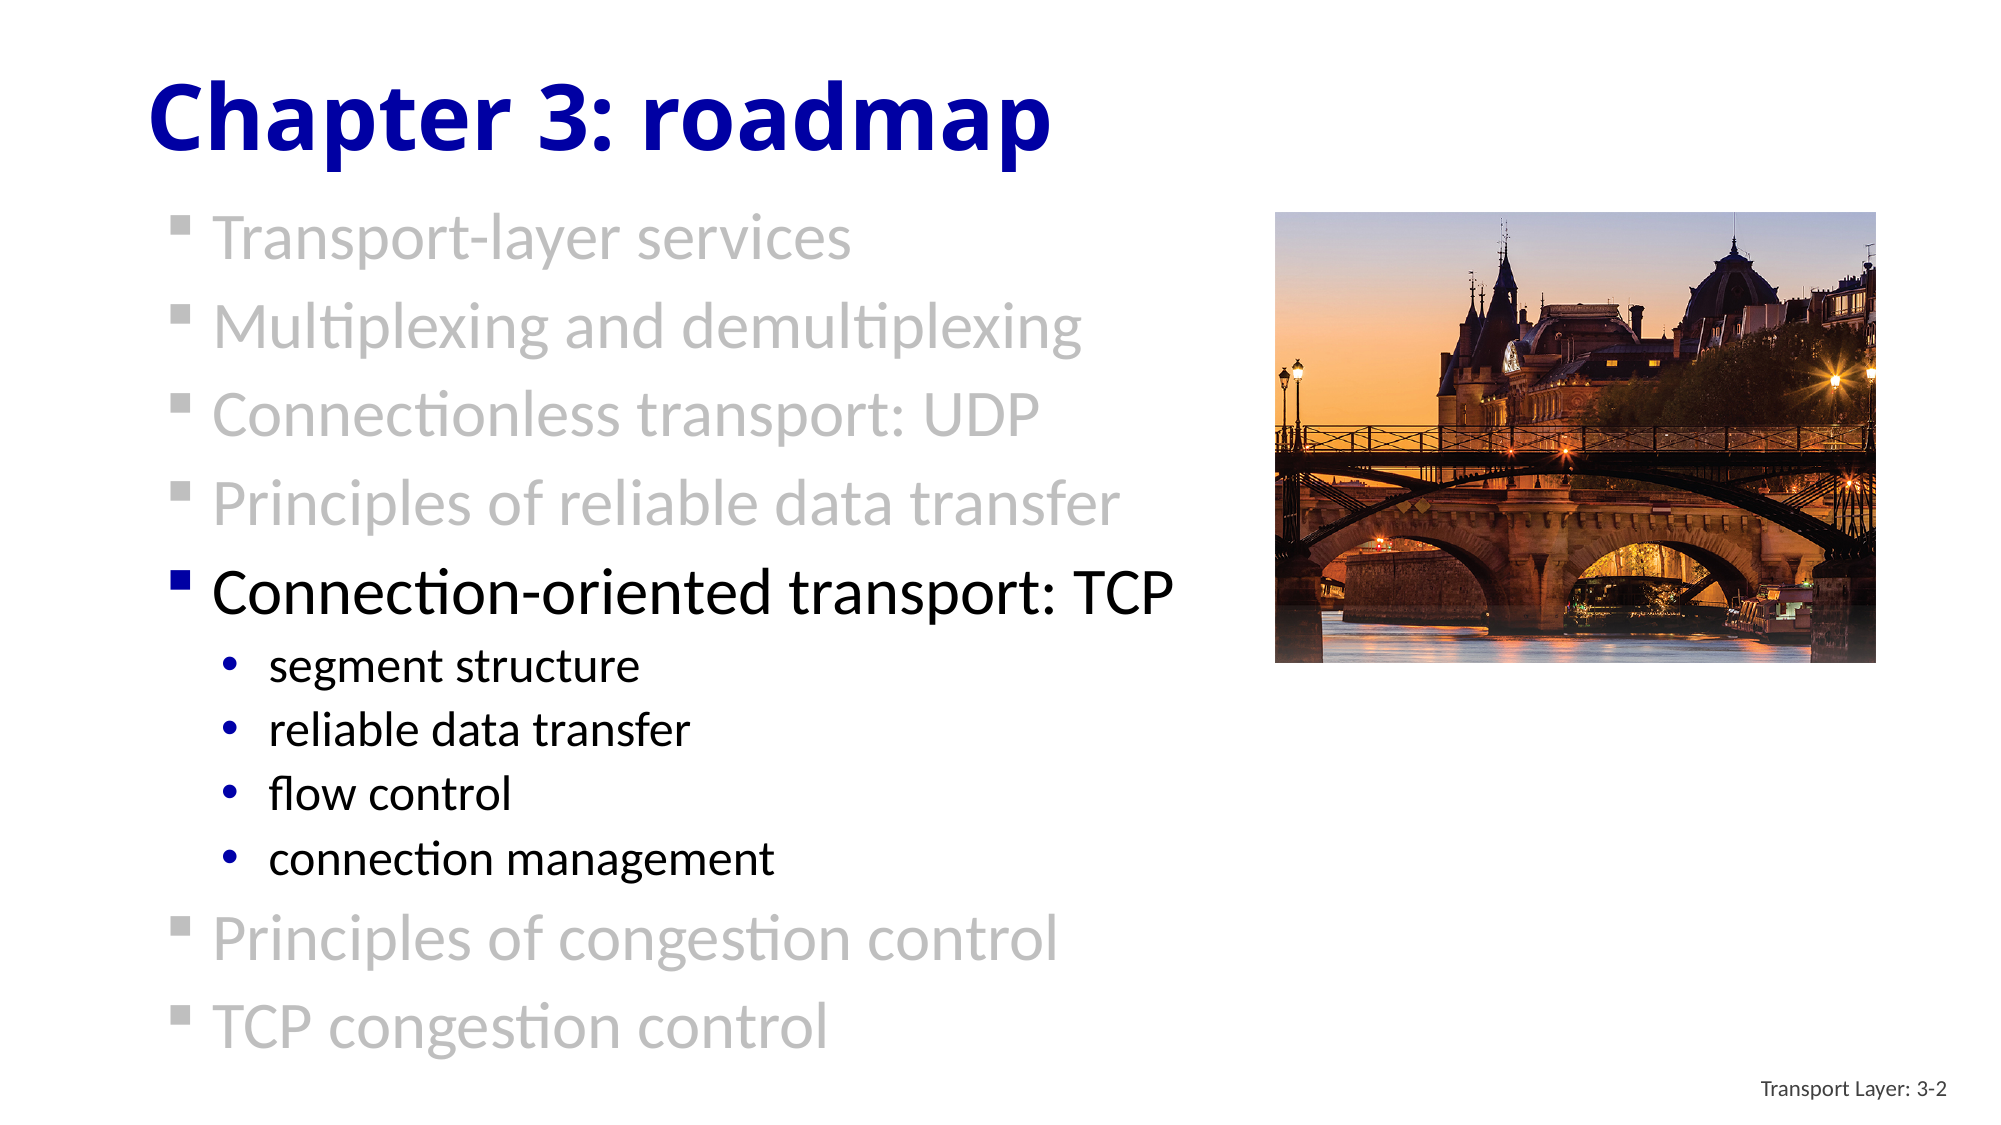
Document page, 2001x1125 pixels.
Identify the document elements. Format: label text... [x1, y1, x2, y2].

slide_number Transport Layer: 3-2 [1512, 1056, 1963, 1117]
picture [1275, 212, 1876, 663]
list Transport-layer services Multiplexing and demultiplexing Connectionless transport: UDP Principles of reliable data transfer Connection-oriented transport: TCP segment structure reliable data transfer flow control connection management Principles of congestion control TCP congestion control [131, 194, 1217, 1117]
title Chapter 3: roadmap [131, 47, 1856, 195]
